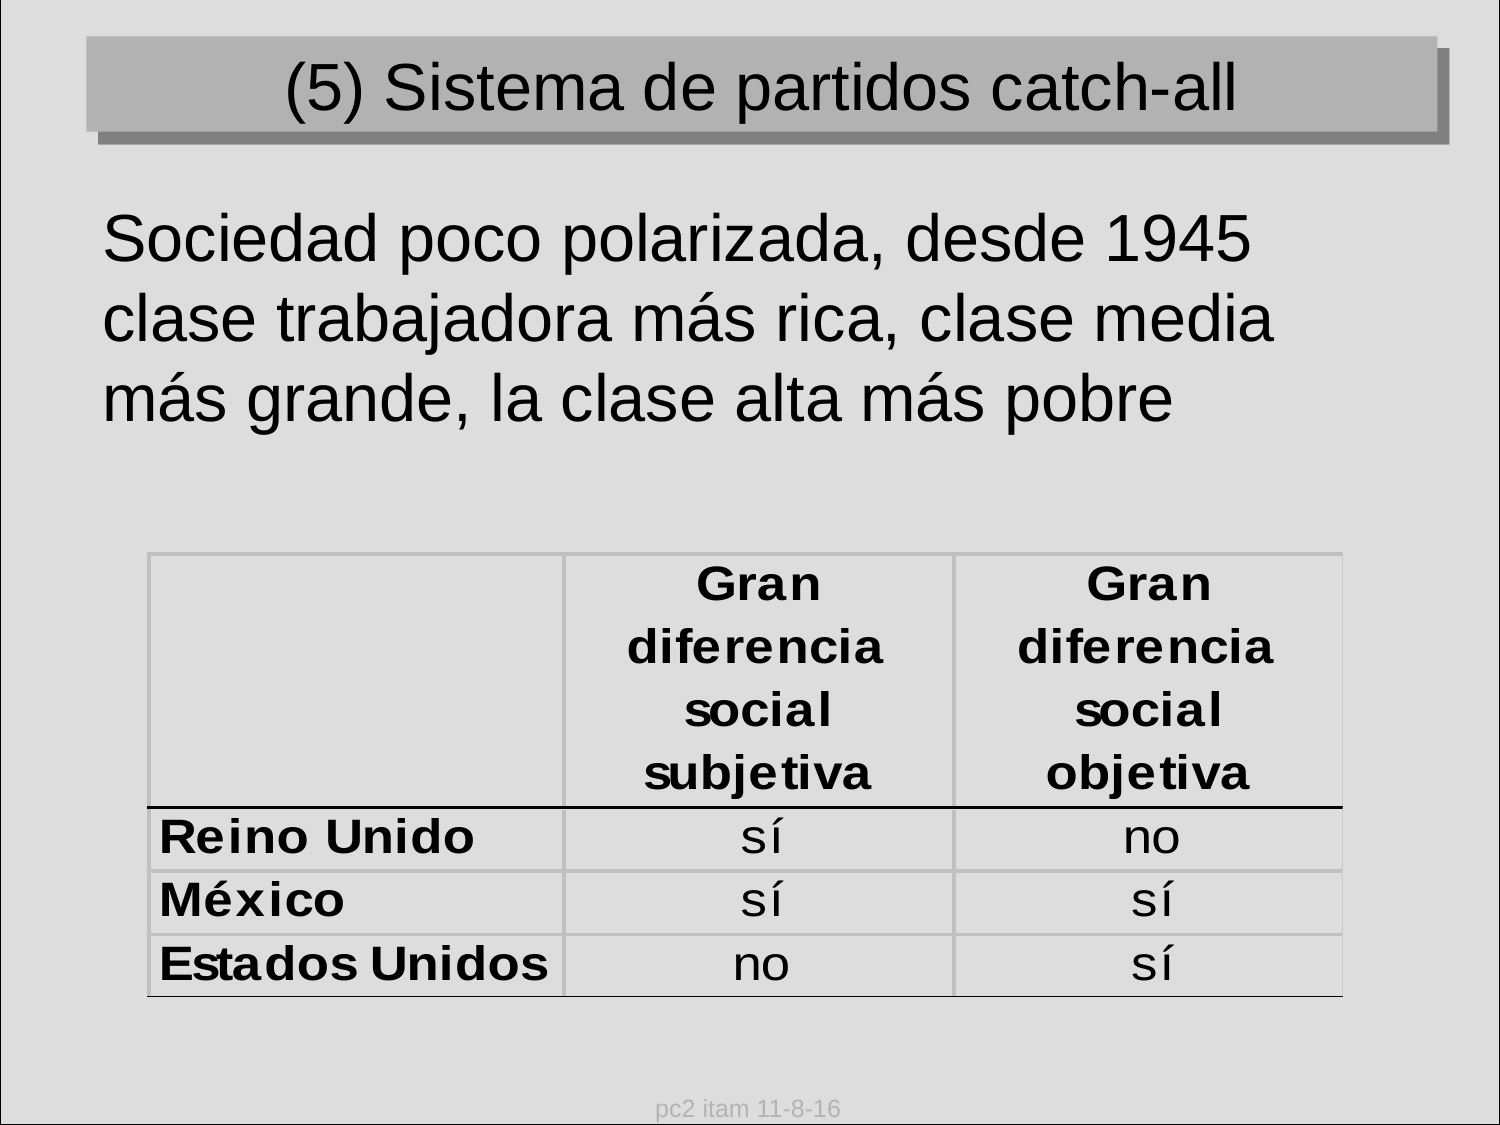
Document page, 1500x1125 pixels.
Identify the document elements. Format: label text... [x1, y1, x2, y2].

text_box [146, 552, 1347, 1001]
text_box (5) Sistema de partidos catch-all [86, 36, 1438, 132]
text_box Sociedad poco polarizada, desde 1945 clase trabajadora más rica, clase media más grande, la clase alta más pobre [87, 187, 1425, 443]
